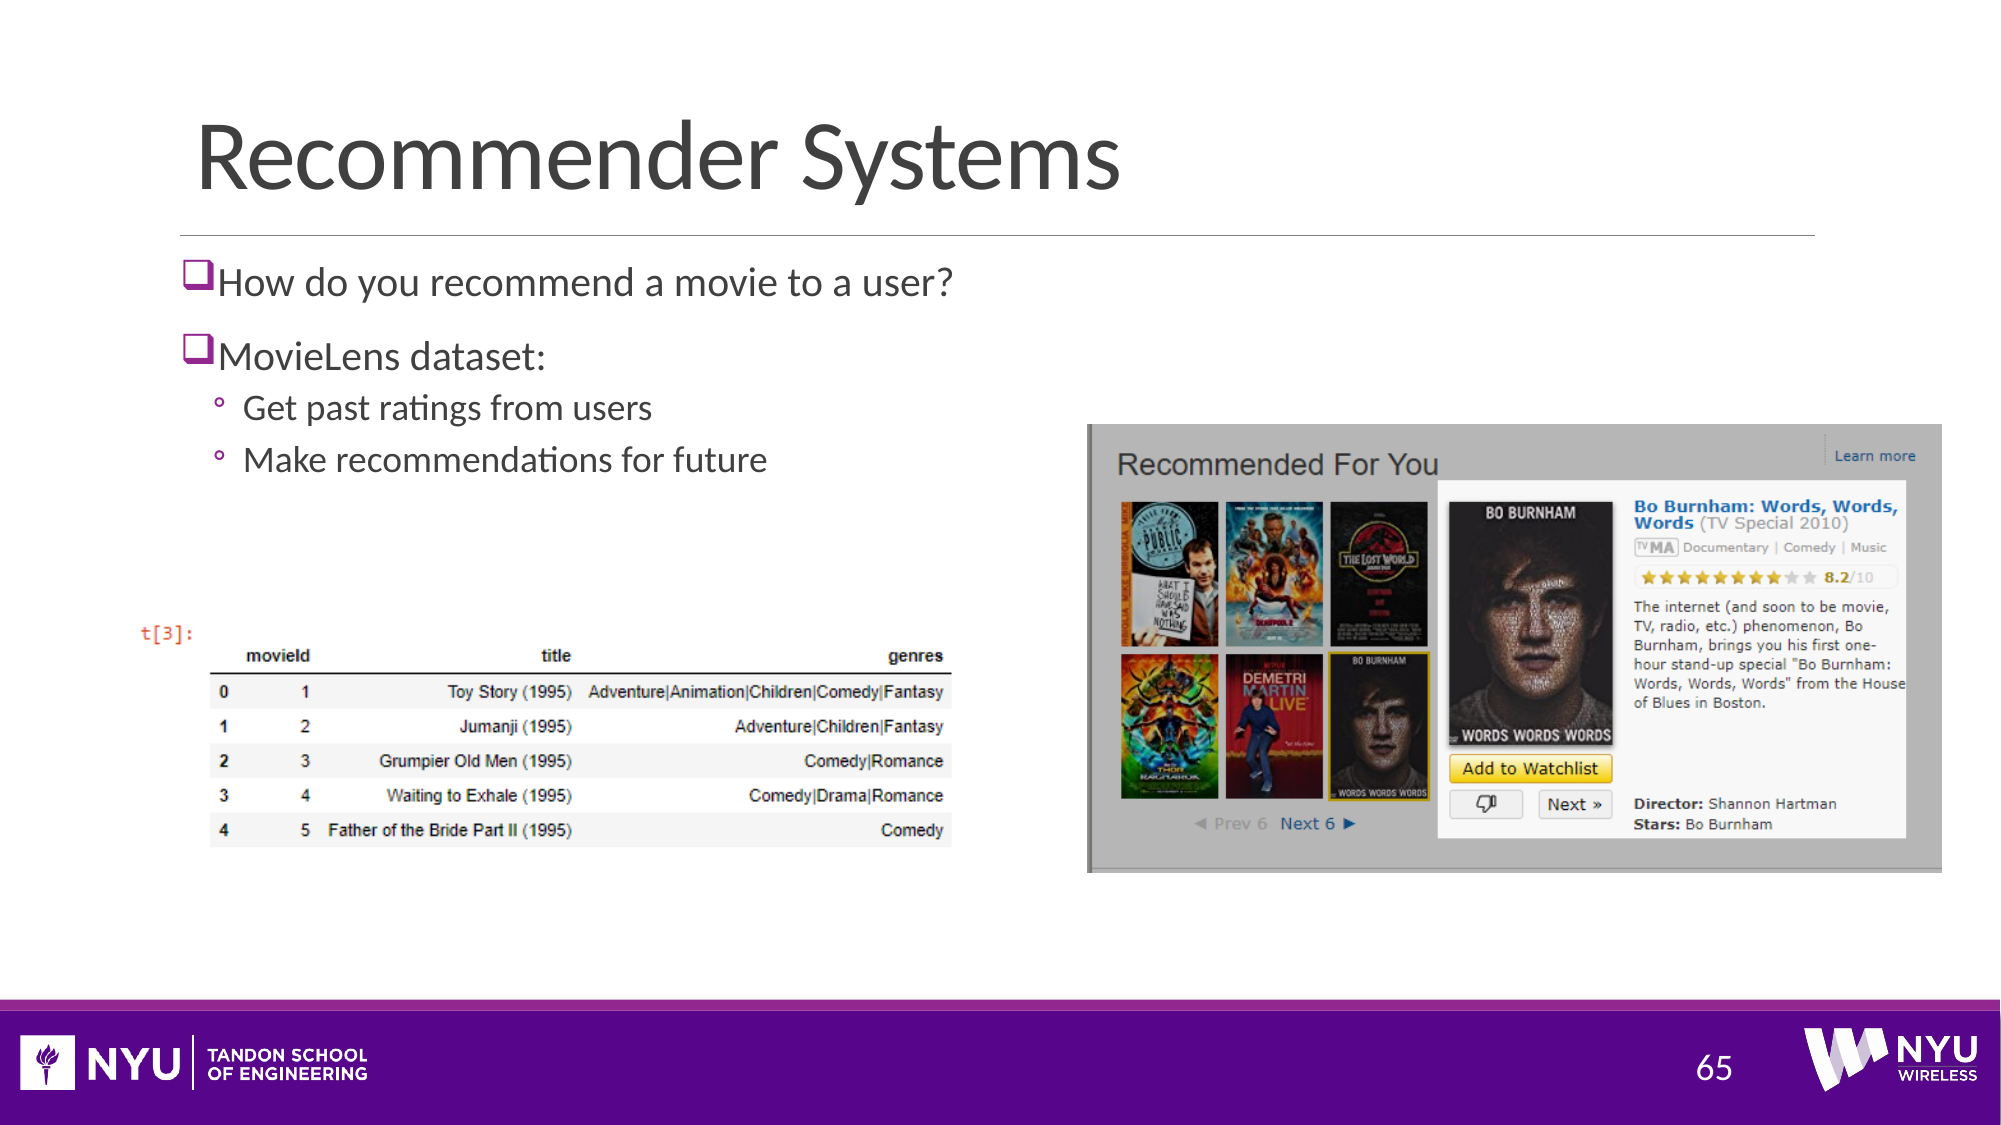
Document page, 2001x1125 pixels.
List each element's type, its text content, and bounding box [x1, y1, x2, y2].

slide_number 65 [1533, 1035, 1749, 1096]
picture [1087, 424, 1943, 873]
list How do you recommend a movie to a user? MovieLens dataset: Get past ratings from users Make recommendations for future [180, 252, 1553, 871]
picture [140, 621, 1006, 871]
title Recommender Systems [180, 47, 1830, 218]
